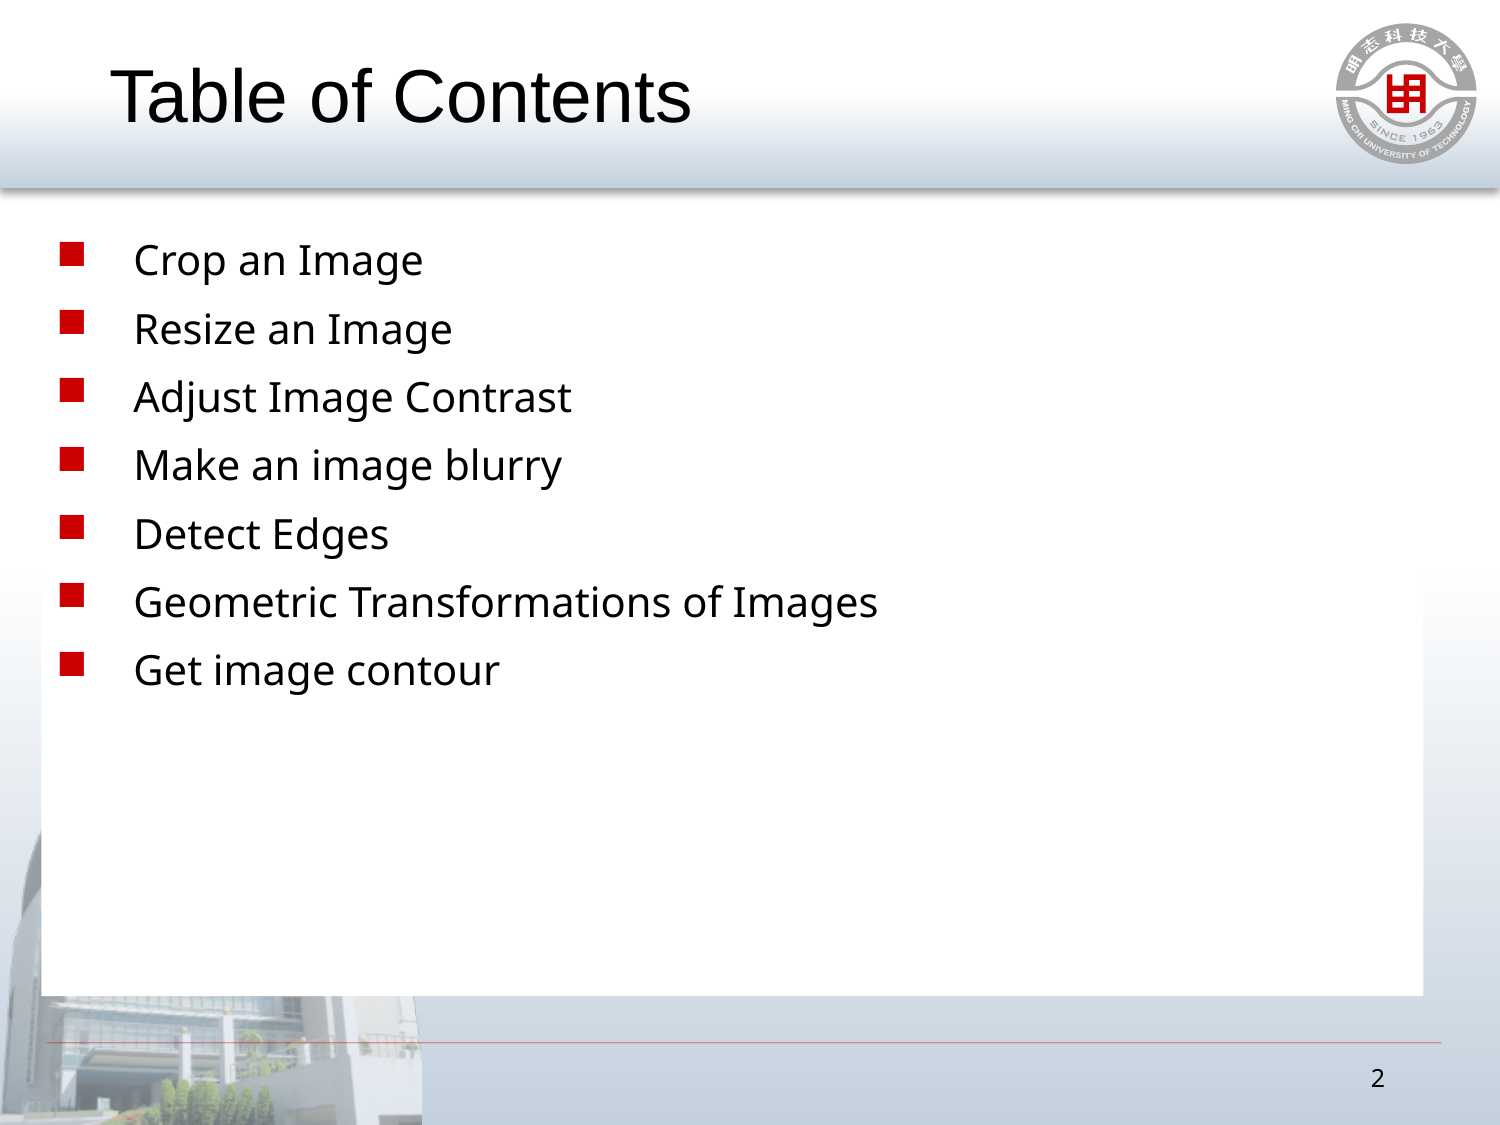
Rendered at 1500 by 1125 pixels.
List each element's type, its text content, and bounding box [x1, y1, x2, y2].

list Crop an Image Resize an Image Adjust Image Contrast Make an image blurry Detect Edges Geometric Transformations of Images Get image contour [41, 216, 1424, 997]
picture [0, 802, 422, 1125]
slide_number 2 [1277, 1054, 1401, 1103]
title Table of Contents [93, 23, 1325, 162]
